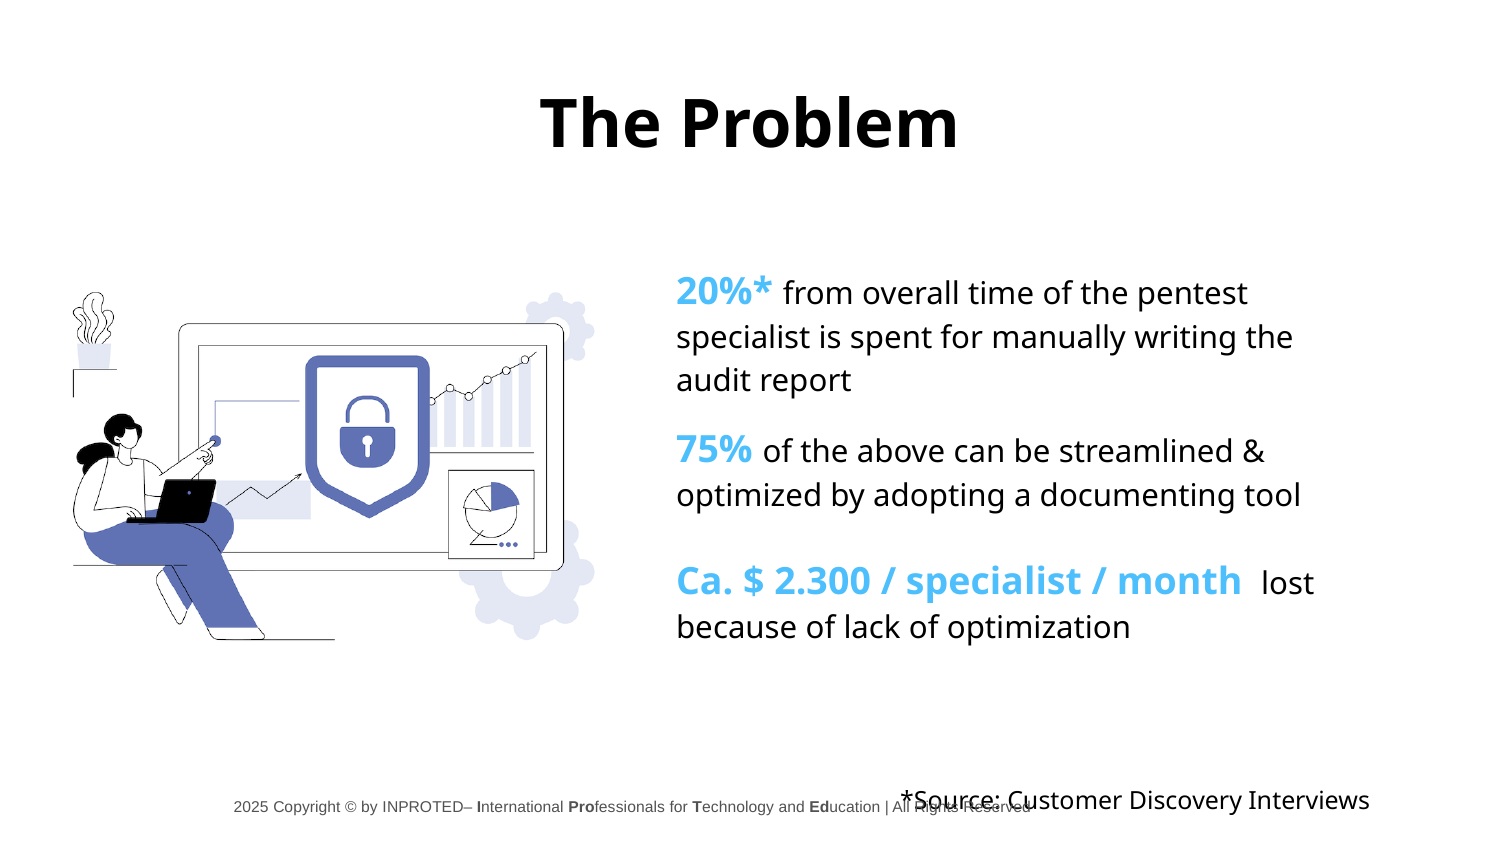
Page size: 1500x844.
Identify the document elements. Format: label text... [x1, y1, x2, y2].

text_box 75% of the above can be streamlined & optimized by adopting a documenting tool [660, 389, 1392, 542]
text_box Ca. $ 2.300 / specialist / month lost because of lack of optimization [660, 521, 1362, 674]
text_box 2025 Copyright © by INPROTED– International Professionals for Technology and Education | All Rights Reserved [45, 787, 1220, 826]
list 20%* from overall time of the pentest specialist is spent for manually writing the audit report [661, 253, 1392, 389]
text_box *Source: Customer Discovery Interviews [870, 777, 1392, 823]
picture [50, 253, 620, 679]
title The Problem [51, 73, 1449, 168]
